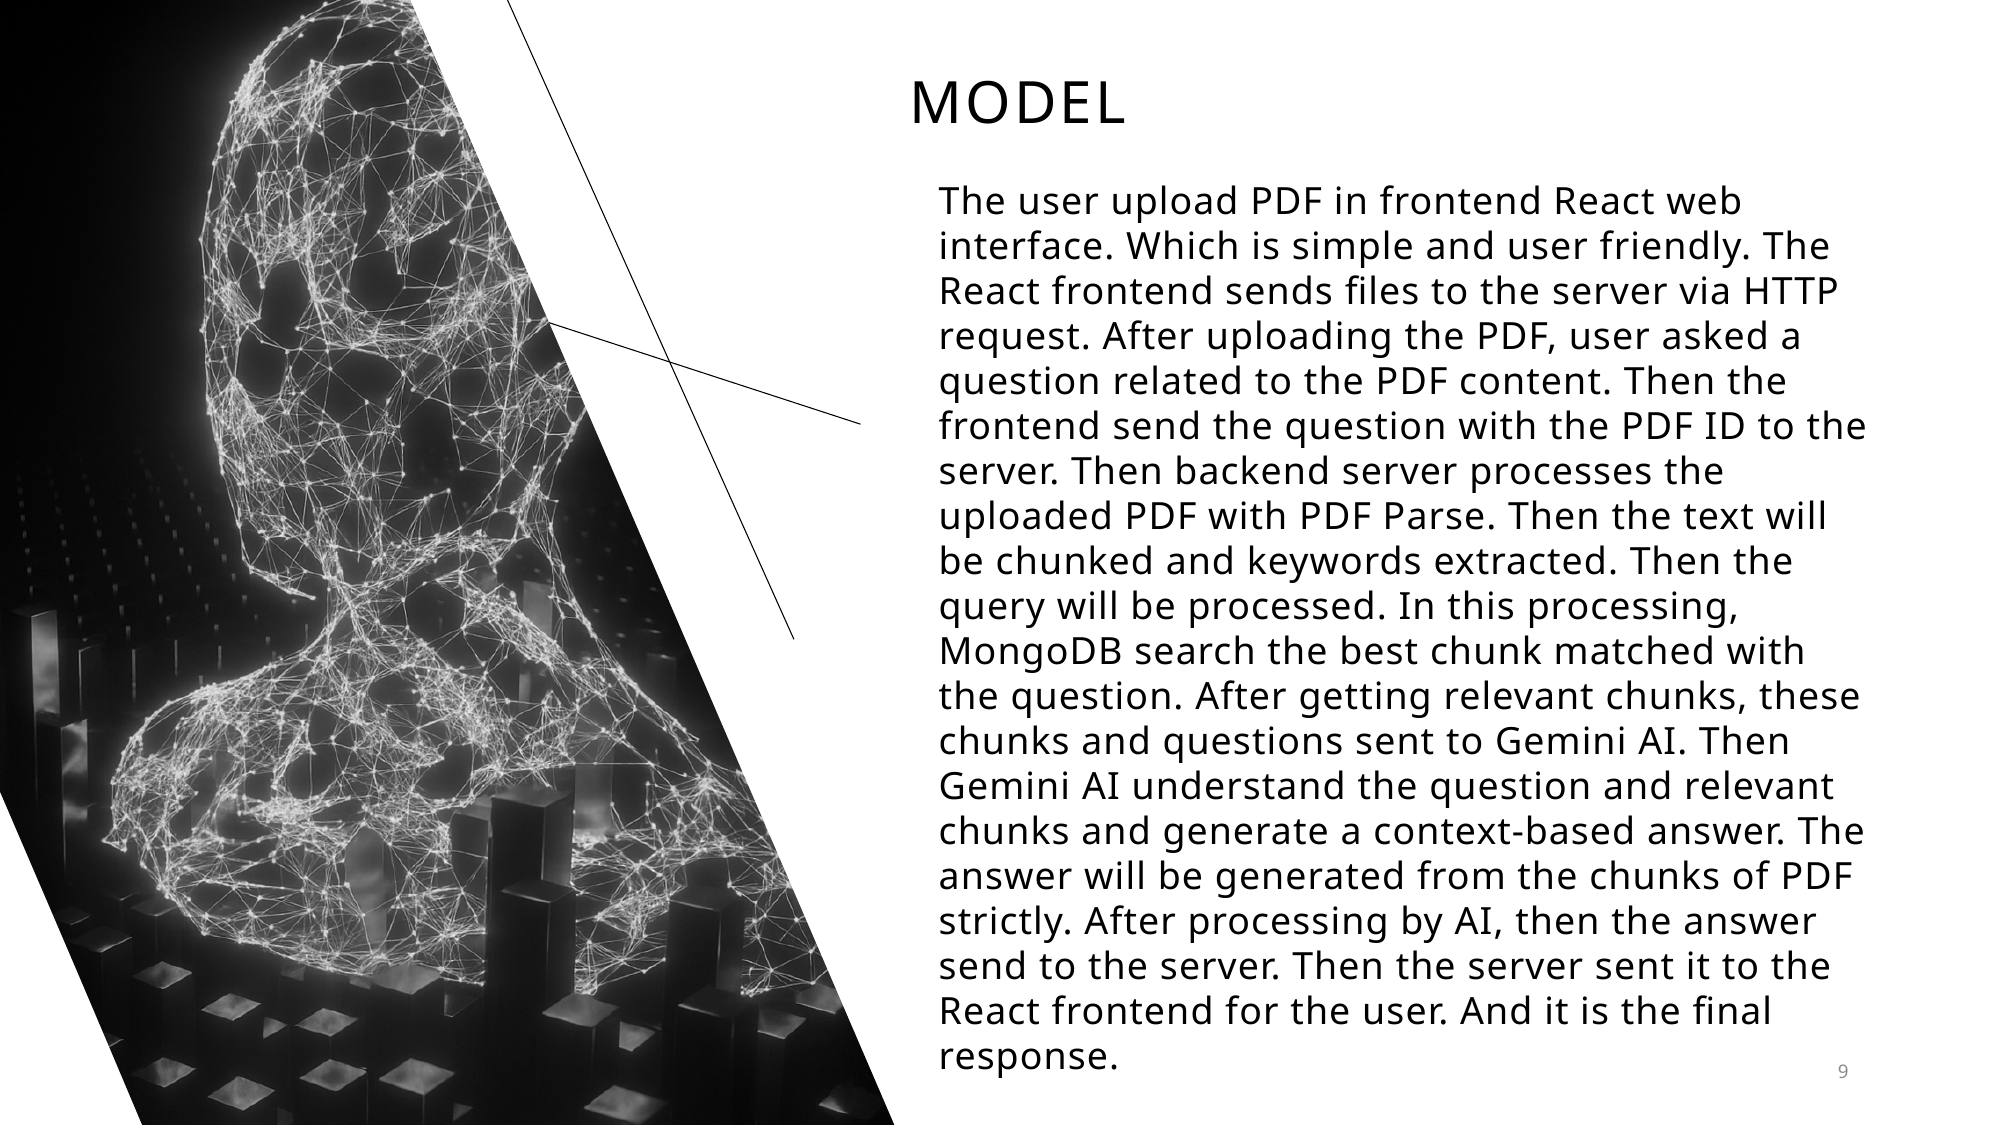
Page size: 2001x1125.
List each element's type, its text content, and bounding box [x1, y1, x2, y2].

title MODEL [895, 0, 1860, 144]
slide_number 9 [1701, 1042, 1864, 1103]
picture [0, 0, 895, 1125]
list The user upload PDF in frontend React web interface. Which is simple and user friendly. The React frontend sends files to the server via HTTP request. After uploading the PDF, user asked a question related to the PDF content. Then the frontend send the question with the PDF ID to the server. Then backend server processes the uploaded PDF with PDF Parse. Then the text will be chunked and keywords extracted. Then the query will be processed. In this processing, MongoDB search the best chunk matched with the question. After getting relevant chunks, these chunks and questions sent to Gemini AI. Then Gemini AI understand the question and relevant chunks and generate a context-based answer. The answer will be generated from the chunks of PDF strictly. After processing by AI, then the answer send to the server. Then the server sent it to the React frontend for the user. And it is the final response. [923, 177, 1893, 594]
